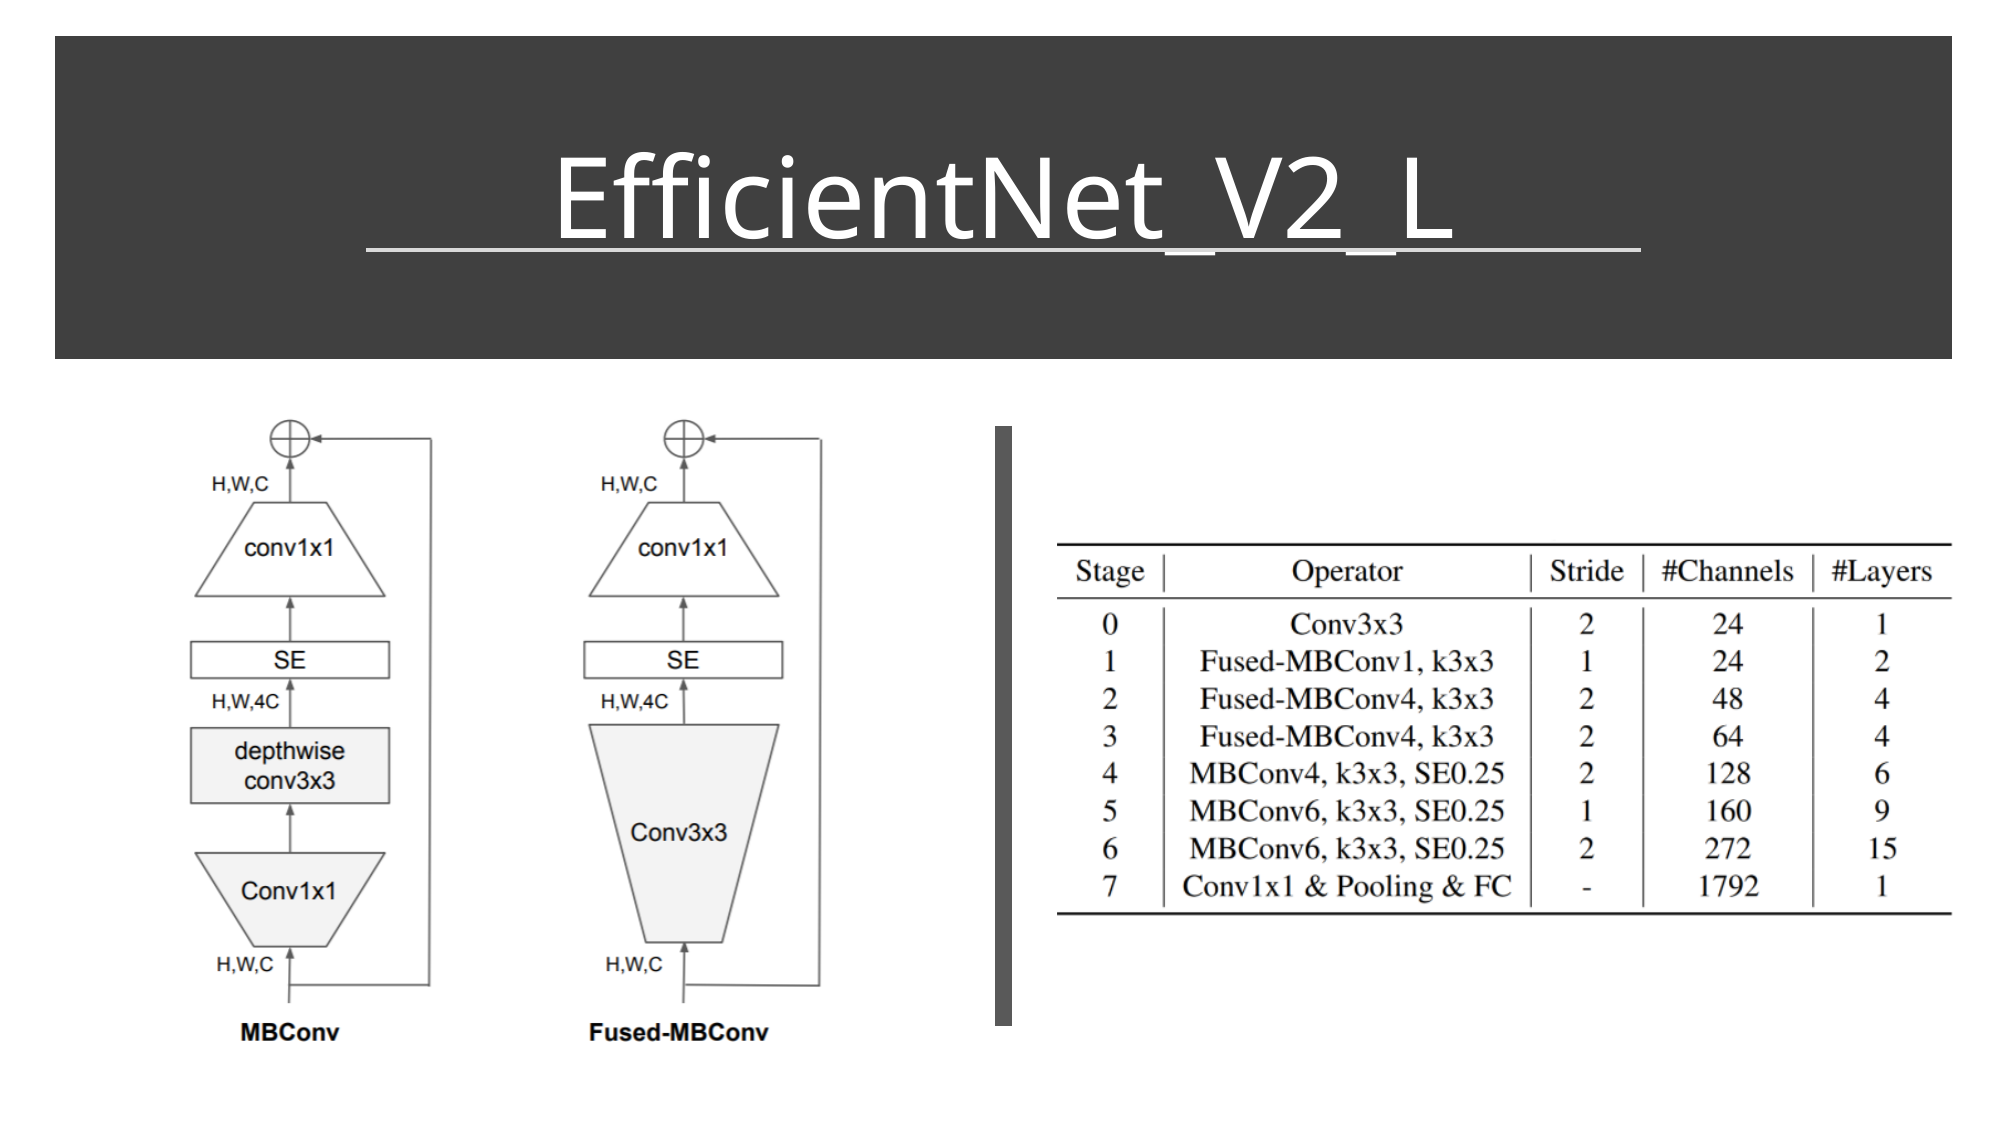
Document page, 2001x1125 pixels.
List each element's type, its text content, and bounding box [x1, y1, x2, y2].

title EfficientNet_V2_L [89, 71, 1917, 392]
text_box [64, 45, 1942, 350]
picture [150, 398, 854, 1054]
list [1057, 531, 1953, 921]
